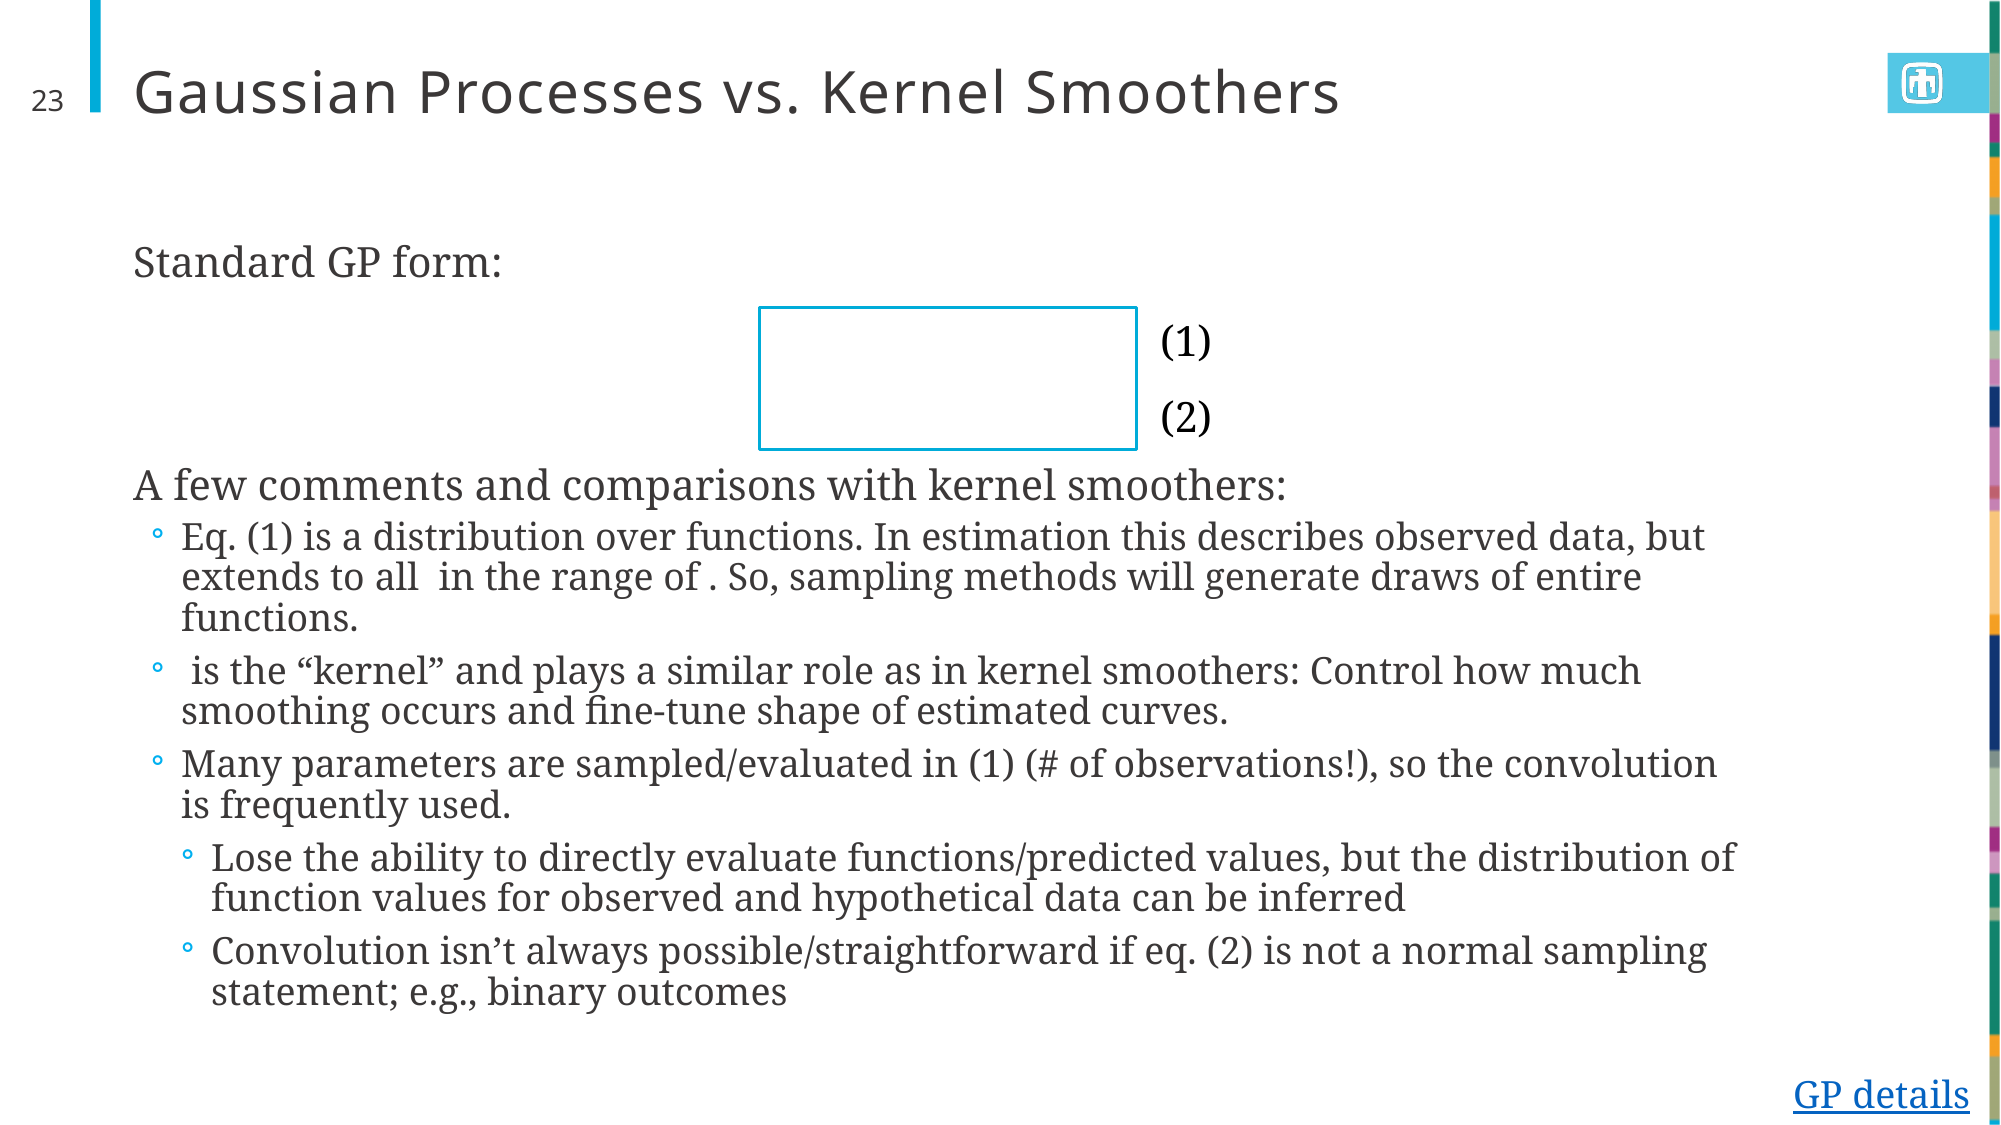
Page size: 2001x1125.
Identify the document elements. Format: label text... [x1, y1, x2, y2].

picture [1990, 330, 1999, 1120]
text_box [759, 307, 1137, 450]
title Gaussian Processes vs. Kernel Smoothers [118, 58, 1769, 153]
text_box (1) [1145, 307, 1227, 373]
text_box (2) [1145, 383, 1227, 448]
slide_number 23 [10, 71, 80, 132]
picture [1901, 62, 1944, 104]
picture [1990, 1, 1999, 215]
text_box GP details [1778, 1063, 1986, 1125]
